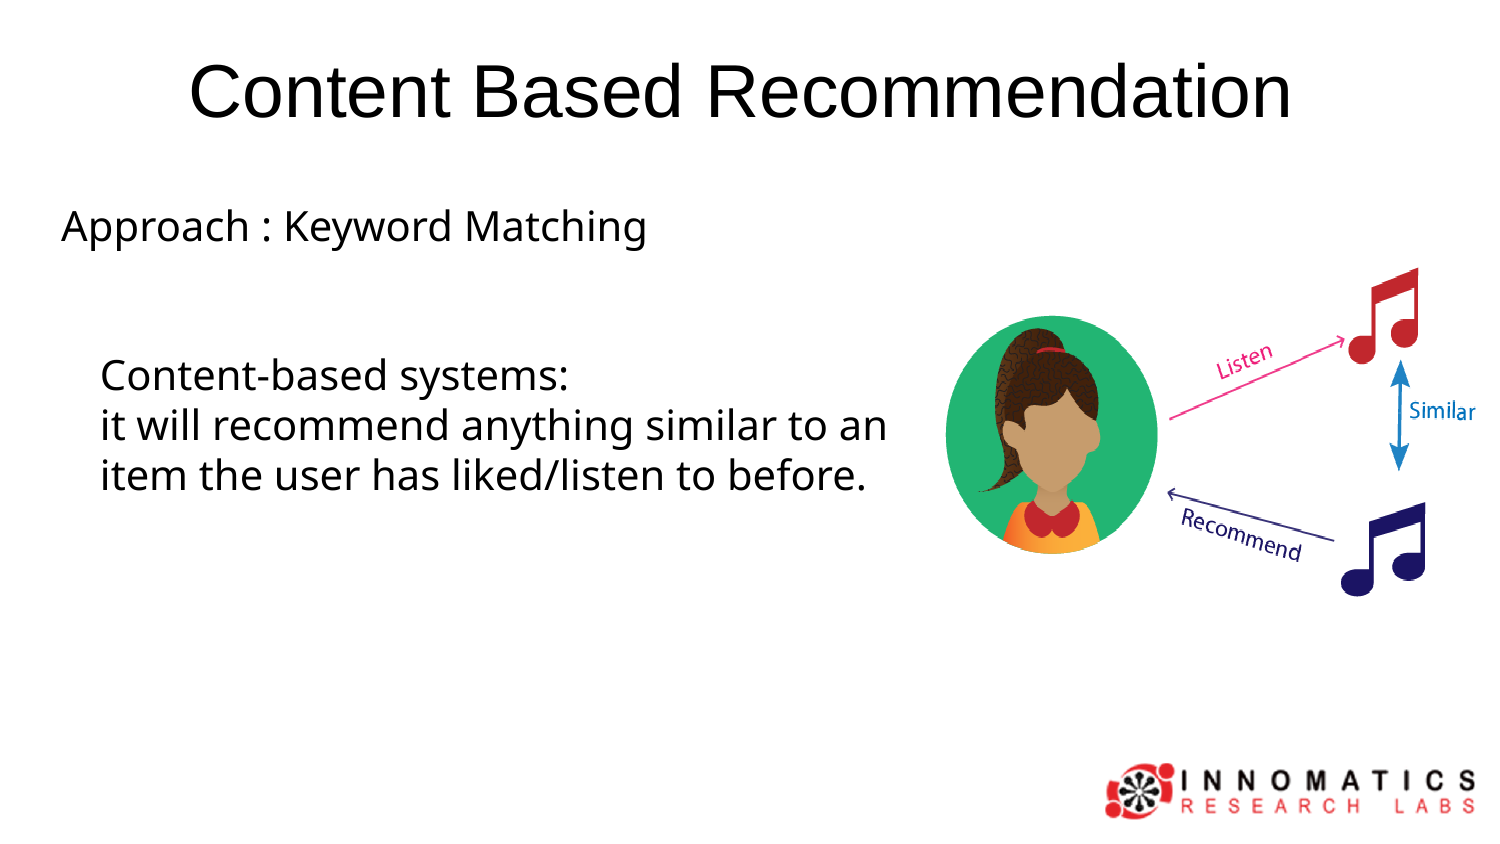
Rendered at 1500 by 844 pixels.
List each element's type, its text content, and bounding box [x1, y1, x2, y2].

text_box Approach : Keyword Matching [46, 185, 873, 266]
picture [1078, 749, 1491, 830]
title Content Based Recommendation [42, 17, 1441, 156]
picture [937, 265, 1483, 600]
text_box Content-based systems: it will recommend anything similar to an item the user has liked/listen to before. [85, 333, 912, 514]
